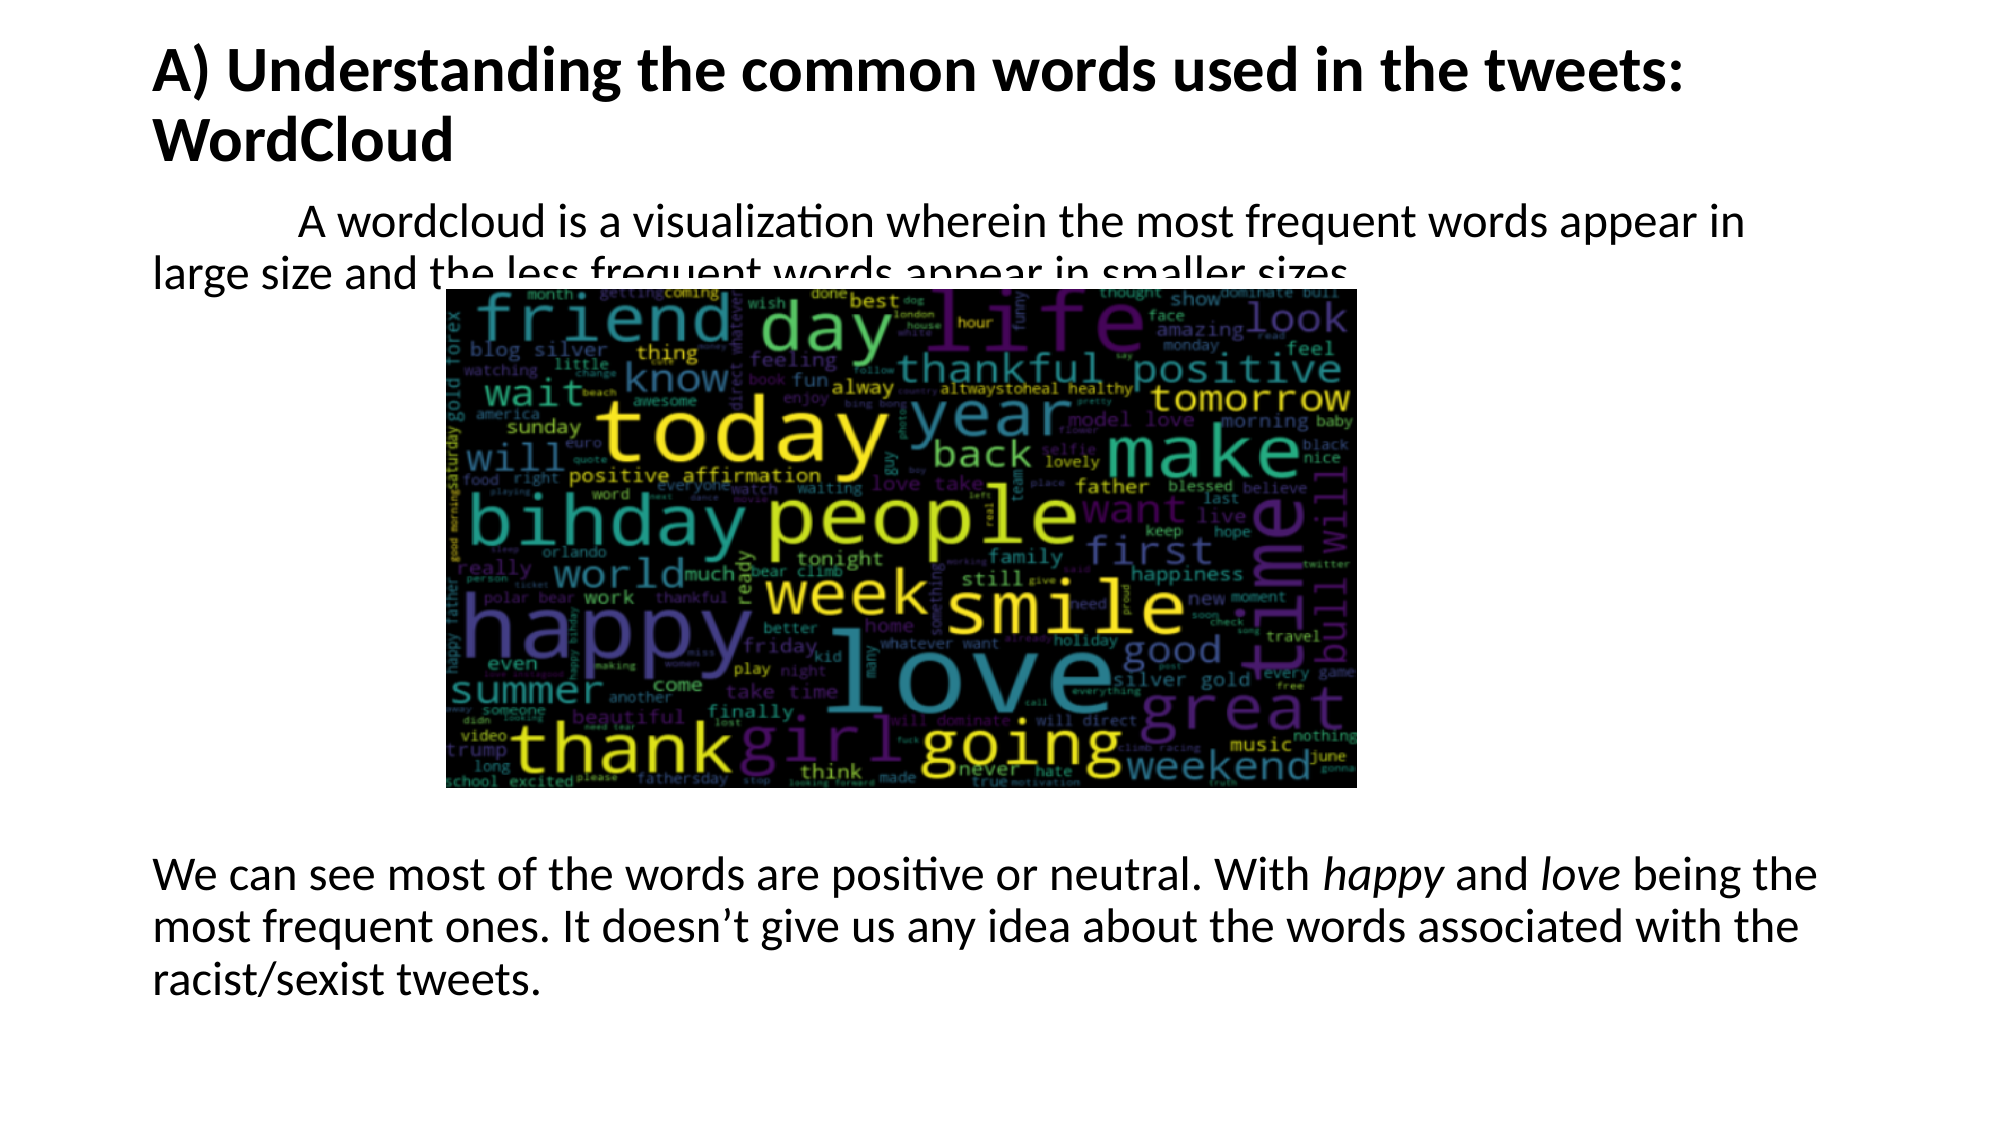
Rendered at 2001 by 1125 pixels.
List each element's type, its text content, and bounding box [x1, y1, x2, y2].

picture [440, 278, 1372, 796]
list A) Understanding the common words used in the tweets: WordCloud A wordcloud is a visualization wherein the most frequent words appear in large size and the less frequent words appear in smaller sizes. We can see most of the words are positive or neutral. With happy and love being the most frequent ones. It doesn’t give us any idea about the words associated with the racist/sexist tweets. [137, 28, 1863, 1014]
